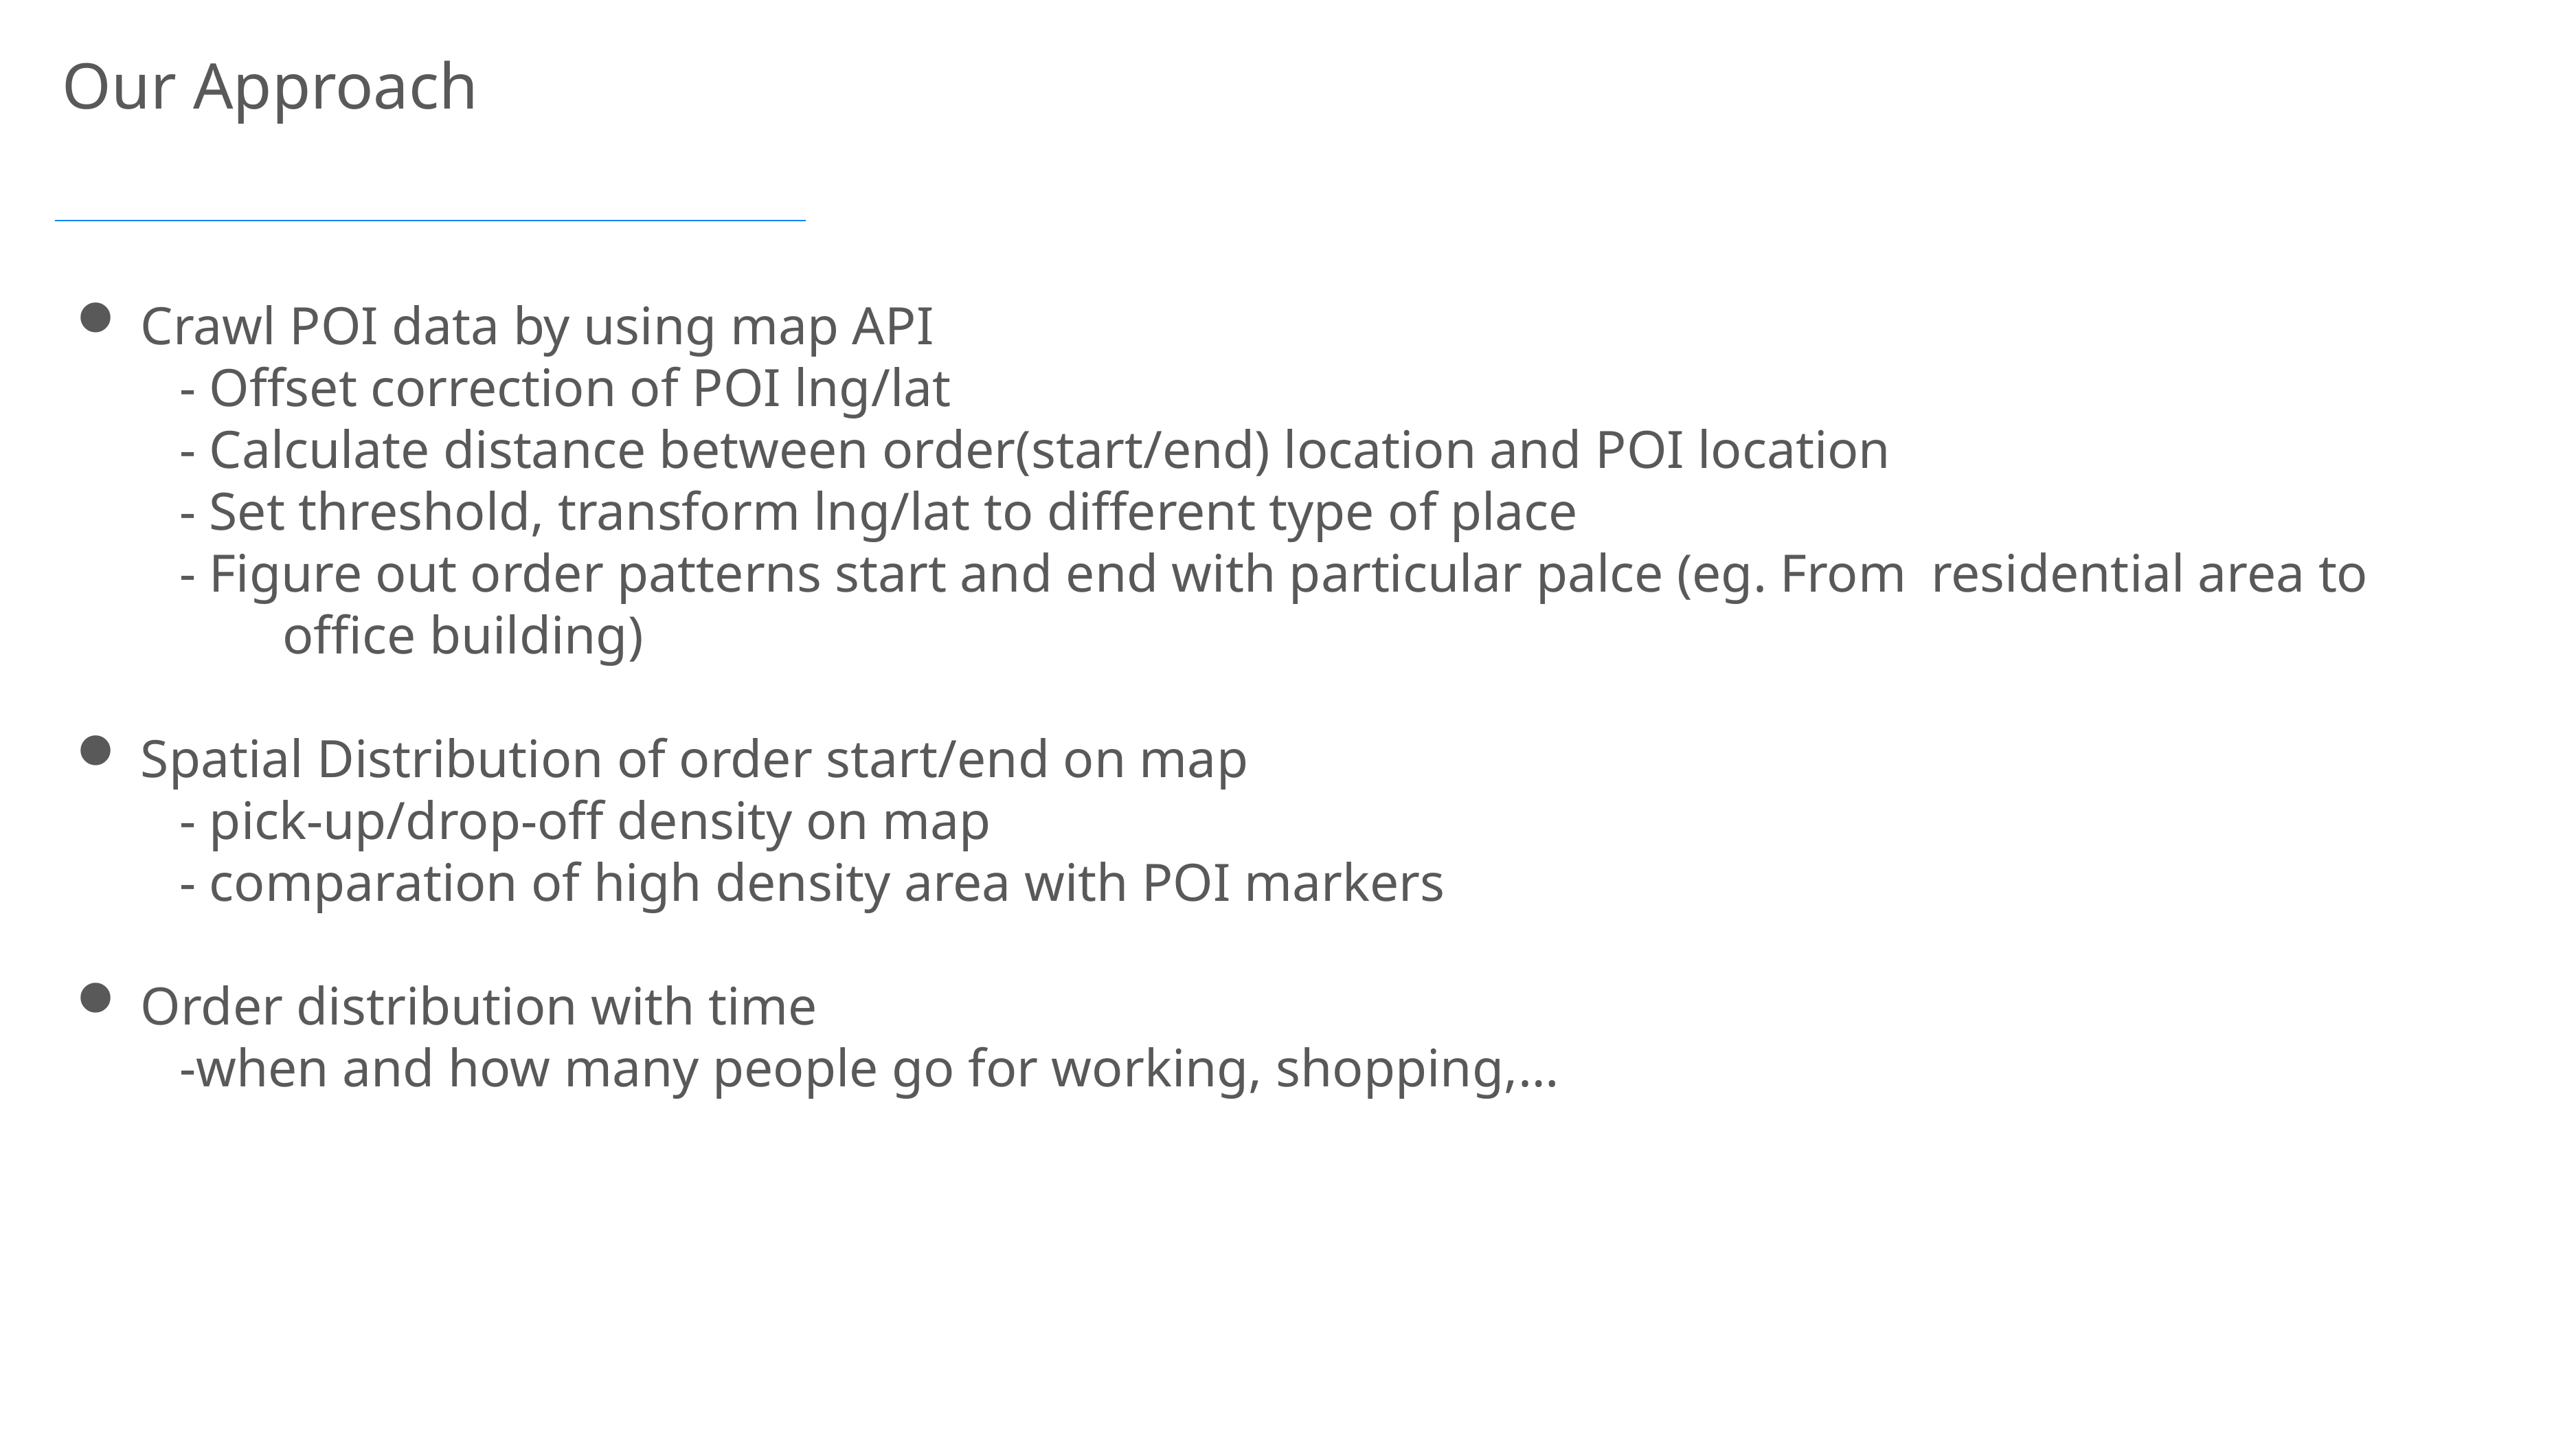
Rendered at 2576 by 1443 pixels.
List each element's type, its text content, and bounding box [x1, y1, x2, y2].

text_box Our Approach [54, 8, 2004, 137]
text_box Crawl POI data by using map API - Offset correction of POI lng/lat - Calculate distance between order(start/end) location and POI location - Set threshold, transform lng/lat to different type of place - Figure out order patterns start and end with particular palce (eg. From residential area to office building) Spatial Distribution of order start/end on map - pick-up/drop-off density on map - comparation of high density area with POI markers Order distribution with time -when and how many people go for working, shopping,… [66, 287, 2405, 1288]
